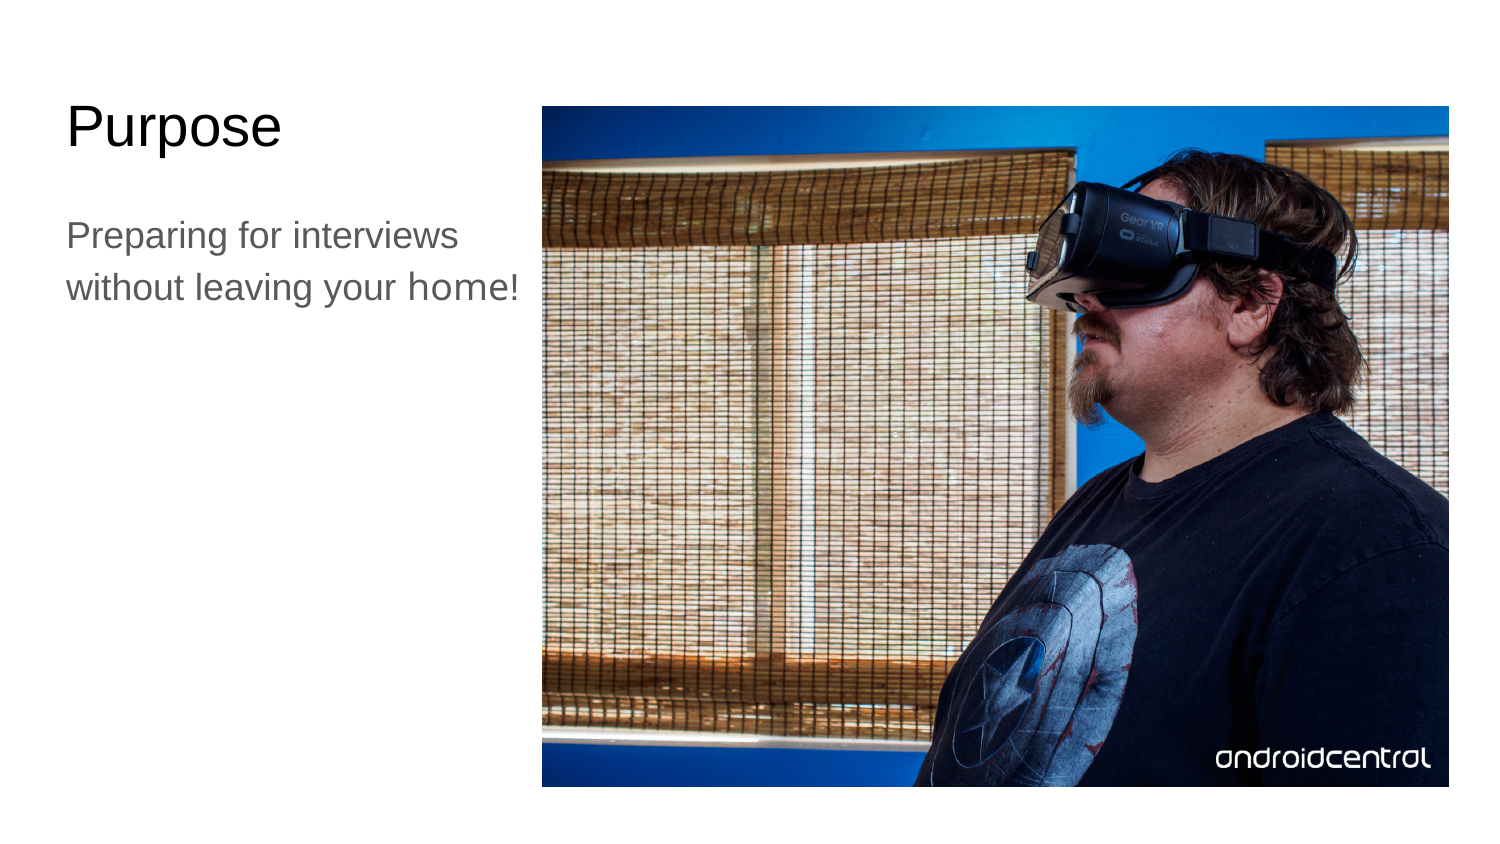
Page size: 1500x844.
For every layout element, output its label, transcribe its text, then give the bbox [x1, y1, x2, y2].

list Preparing for interviews without leaving your home! [51, 189, 536, 750]
picture [541, 106, 1450, 788]
title Purpose [51, 72, 1449, 167]
